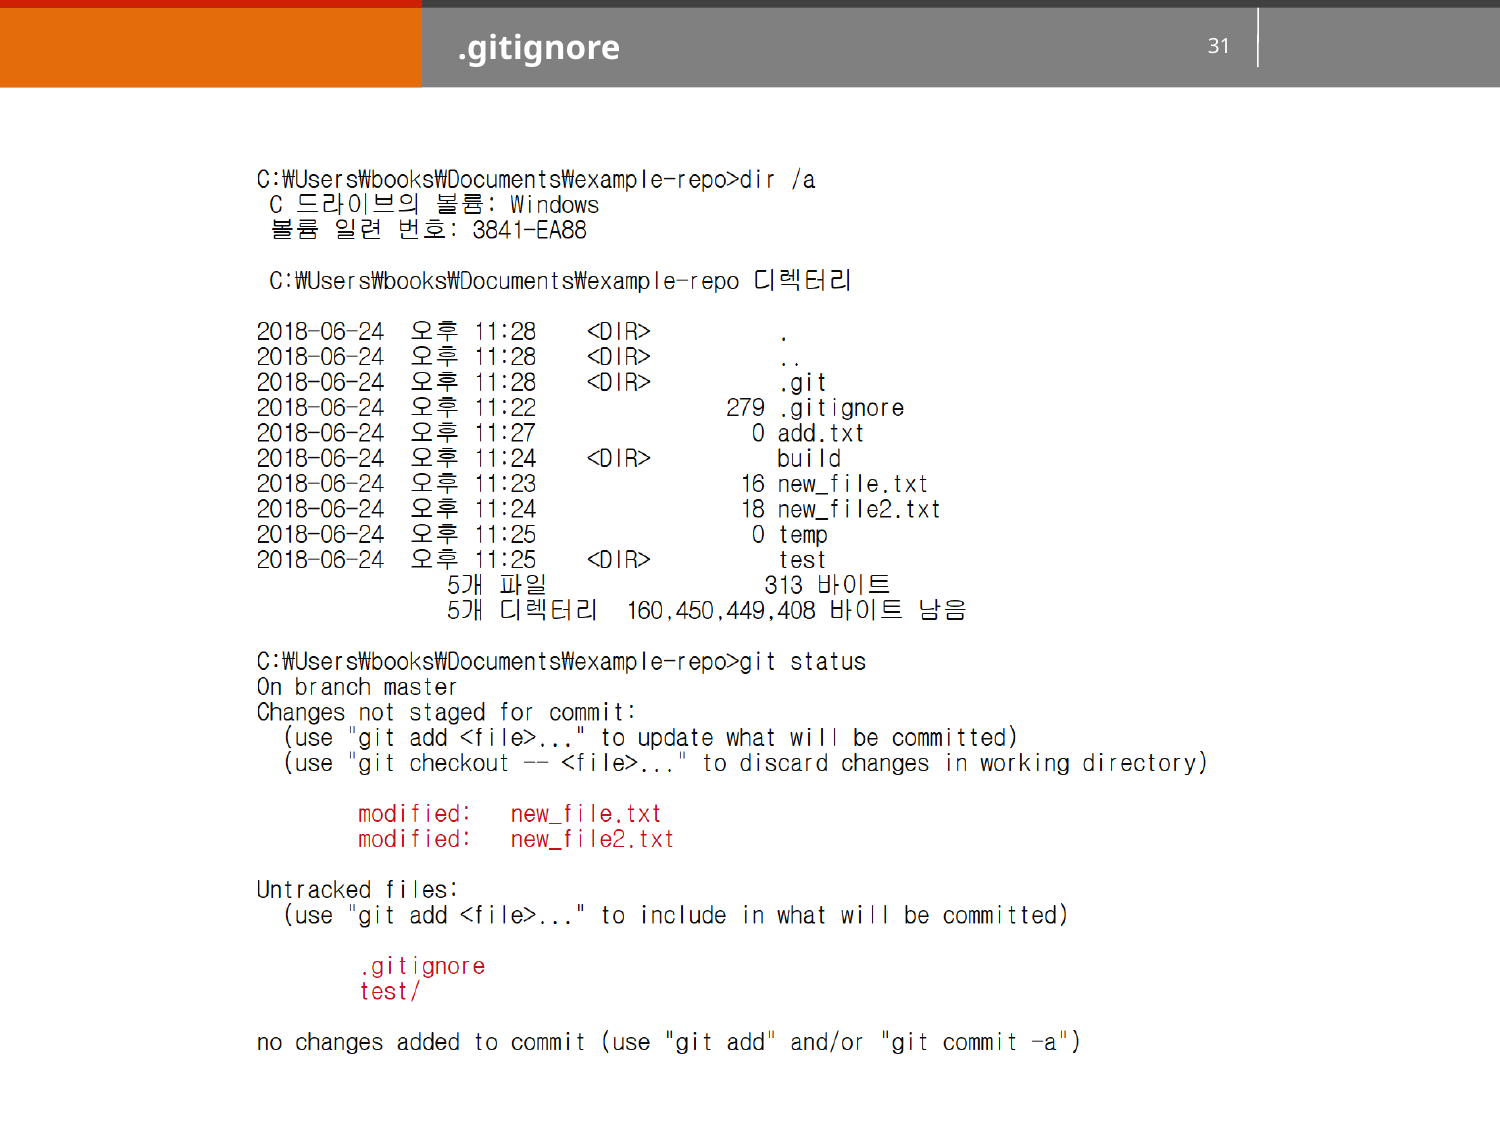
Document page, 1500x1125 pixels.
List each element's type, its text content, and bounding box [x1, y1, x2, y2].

list .gitignore [442, 10, 1199, 81]
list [258, 158, 1242, 1062]
